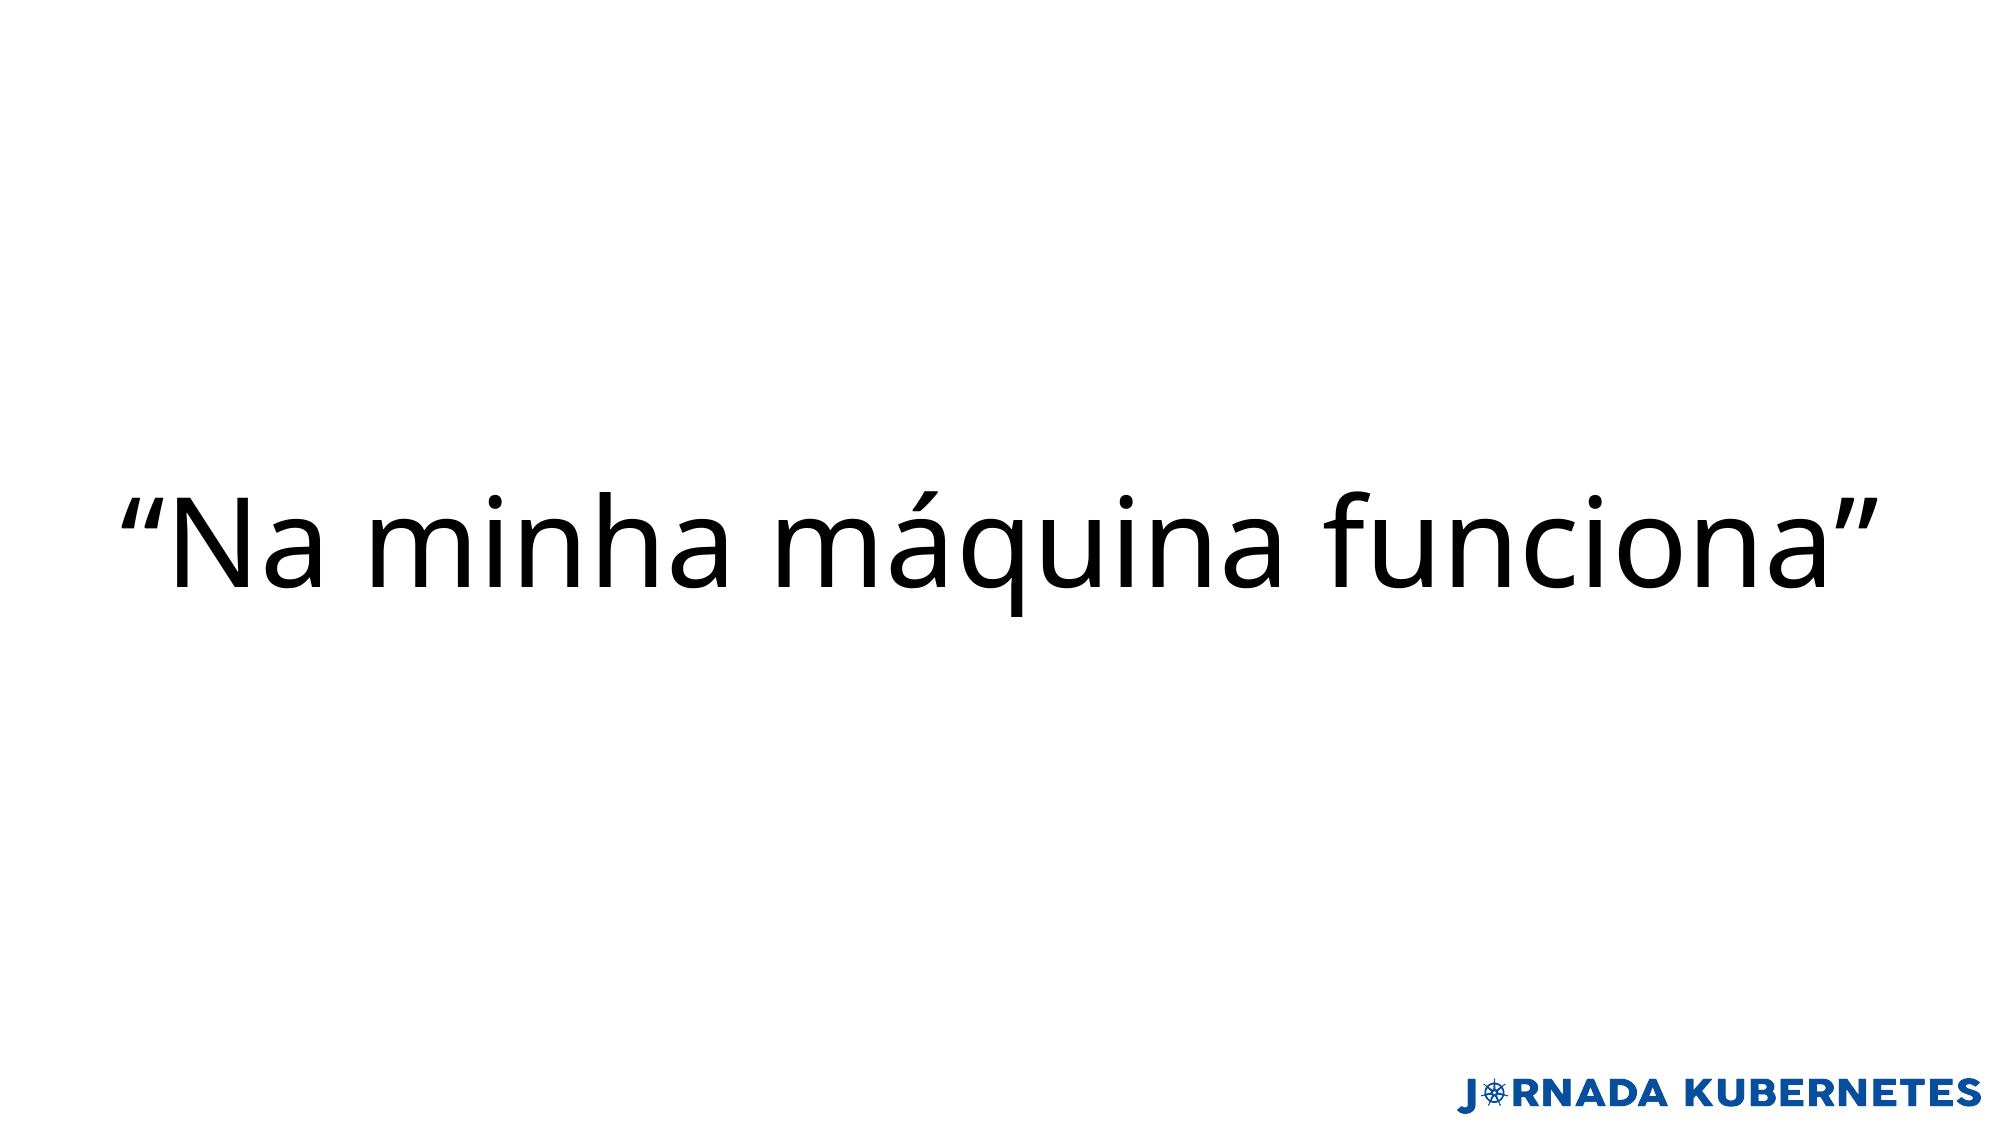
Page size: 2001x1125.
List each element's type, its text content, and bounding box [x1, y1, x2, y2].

picture [1457, 1078, 1981, 1114]
text_box “Na minha máquina funciona” [105, 455, 1895, 620]
